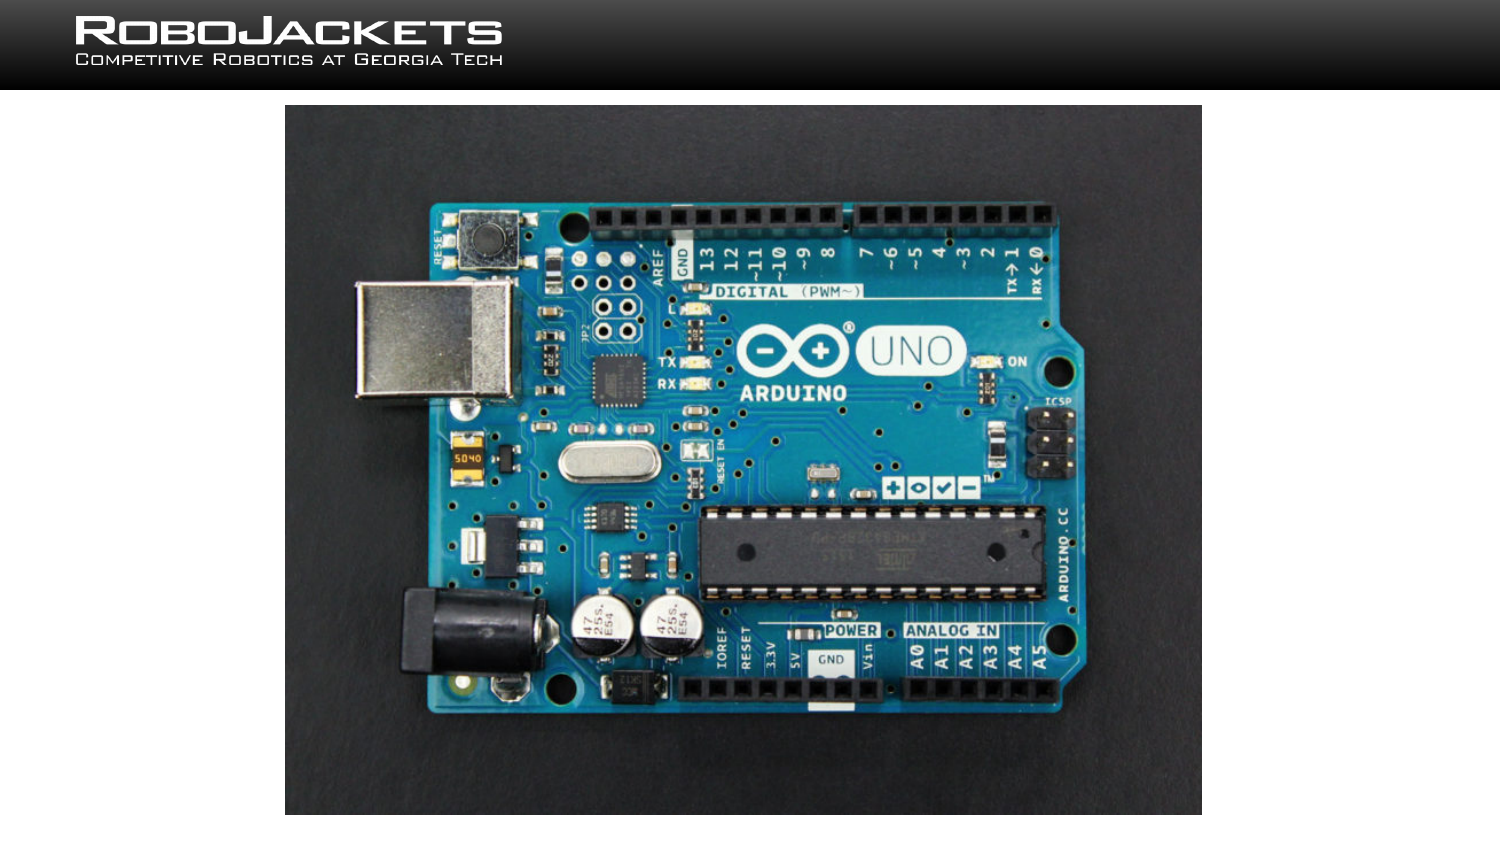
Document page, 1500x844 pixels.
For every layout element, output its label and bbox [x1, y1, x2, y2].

picture [284, 105, 1203, 815]
picture [75, 16, 507, 65]
